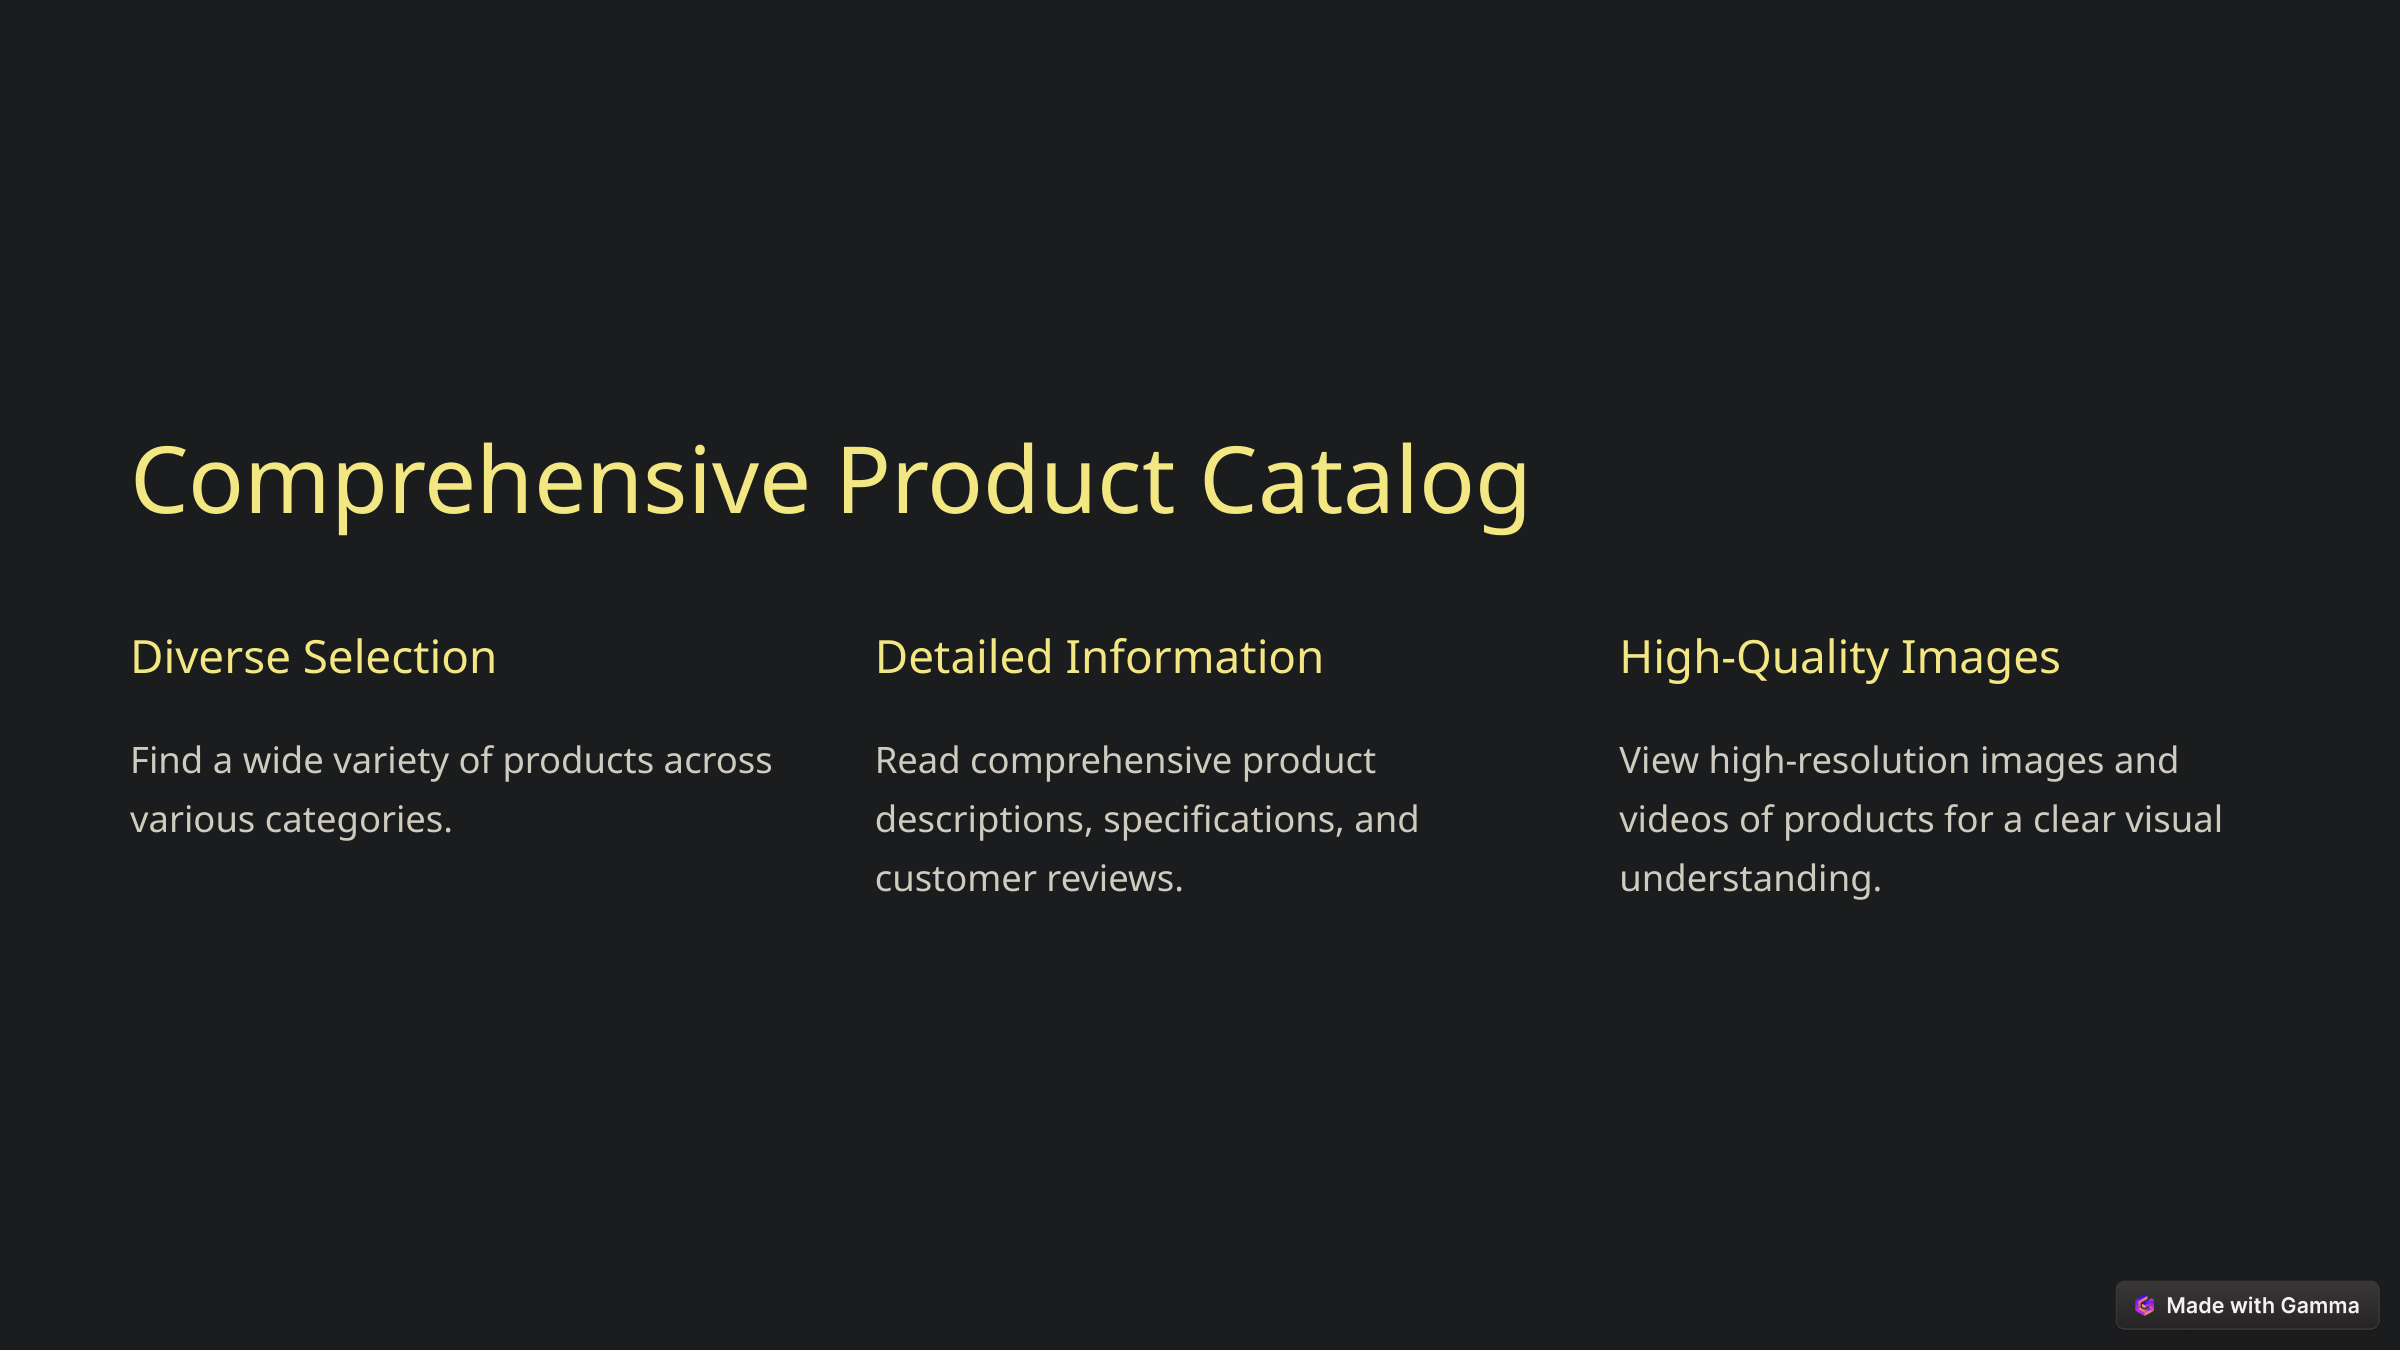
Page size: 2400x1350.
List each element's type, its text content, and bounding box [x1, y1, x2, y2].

text_box Read comprehensive product descriptions, specifications, and customer reviews. [874, 721, 1528, 900]
text_box Comprehensive Product Catalog [130, 416, 1581, 533]
picture [2106, 1271, 2389, 1339]
text_box Detailed Information [874, 625, 1345, 684]
text_box View high-resolution images and videos of products for a clear visual understanding. [1619, 721, 2272, 900]
text_box Diverse Selection [130, 625, 596, 684]
text_box Find a wide variety of products across various categories. [130, 721, 783, 841]
text_box High-Quality Images [1619, 625, 2085, 684]
